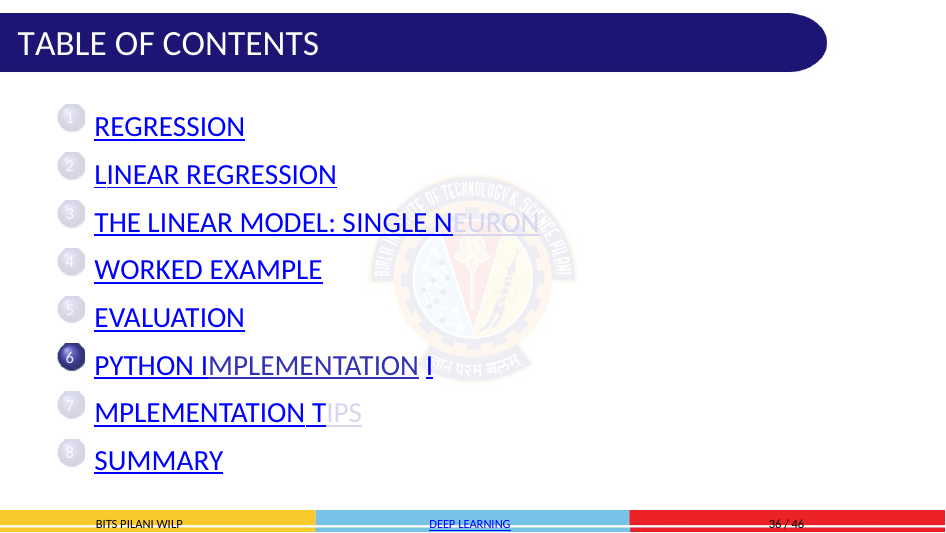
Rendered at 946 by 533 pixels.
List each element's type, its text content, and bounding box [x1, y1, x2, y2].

picture [0, 13, 945, 509]
picture [215, 526, 427, 532]
title Table of Contents [13, 17, 825, 110]
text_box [0, 509, 946, 526]
picture [815, 526, 945, 532]
picture [0, 526, 93, 532]
text_box Regression Linear Regression The Linear Model: Single Neuron Worked Example Evaluation Python Implementation Implementation Tips Summary [92, 92, 625, 476]
picture [526, 526, 762, 532]
